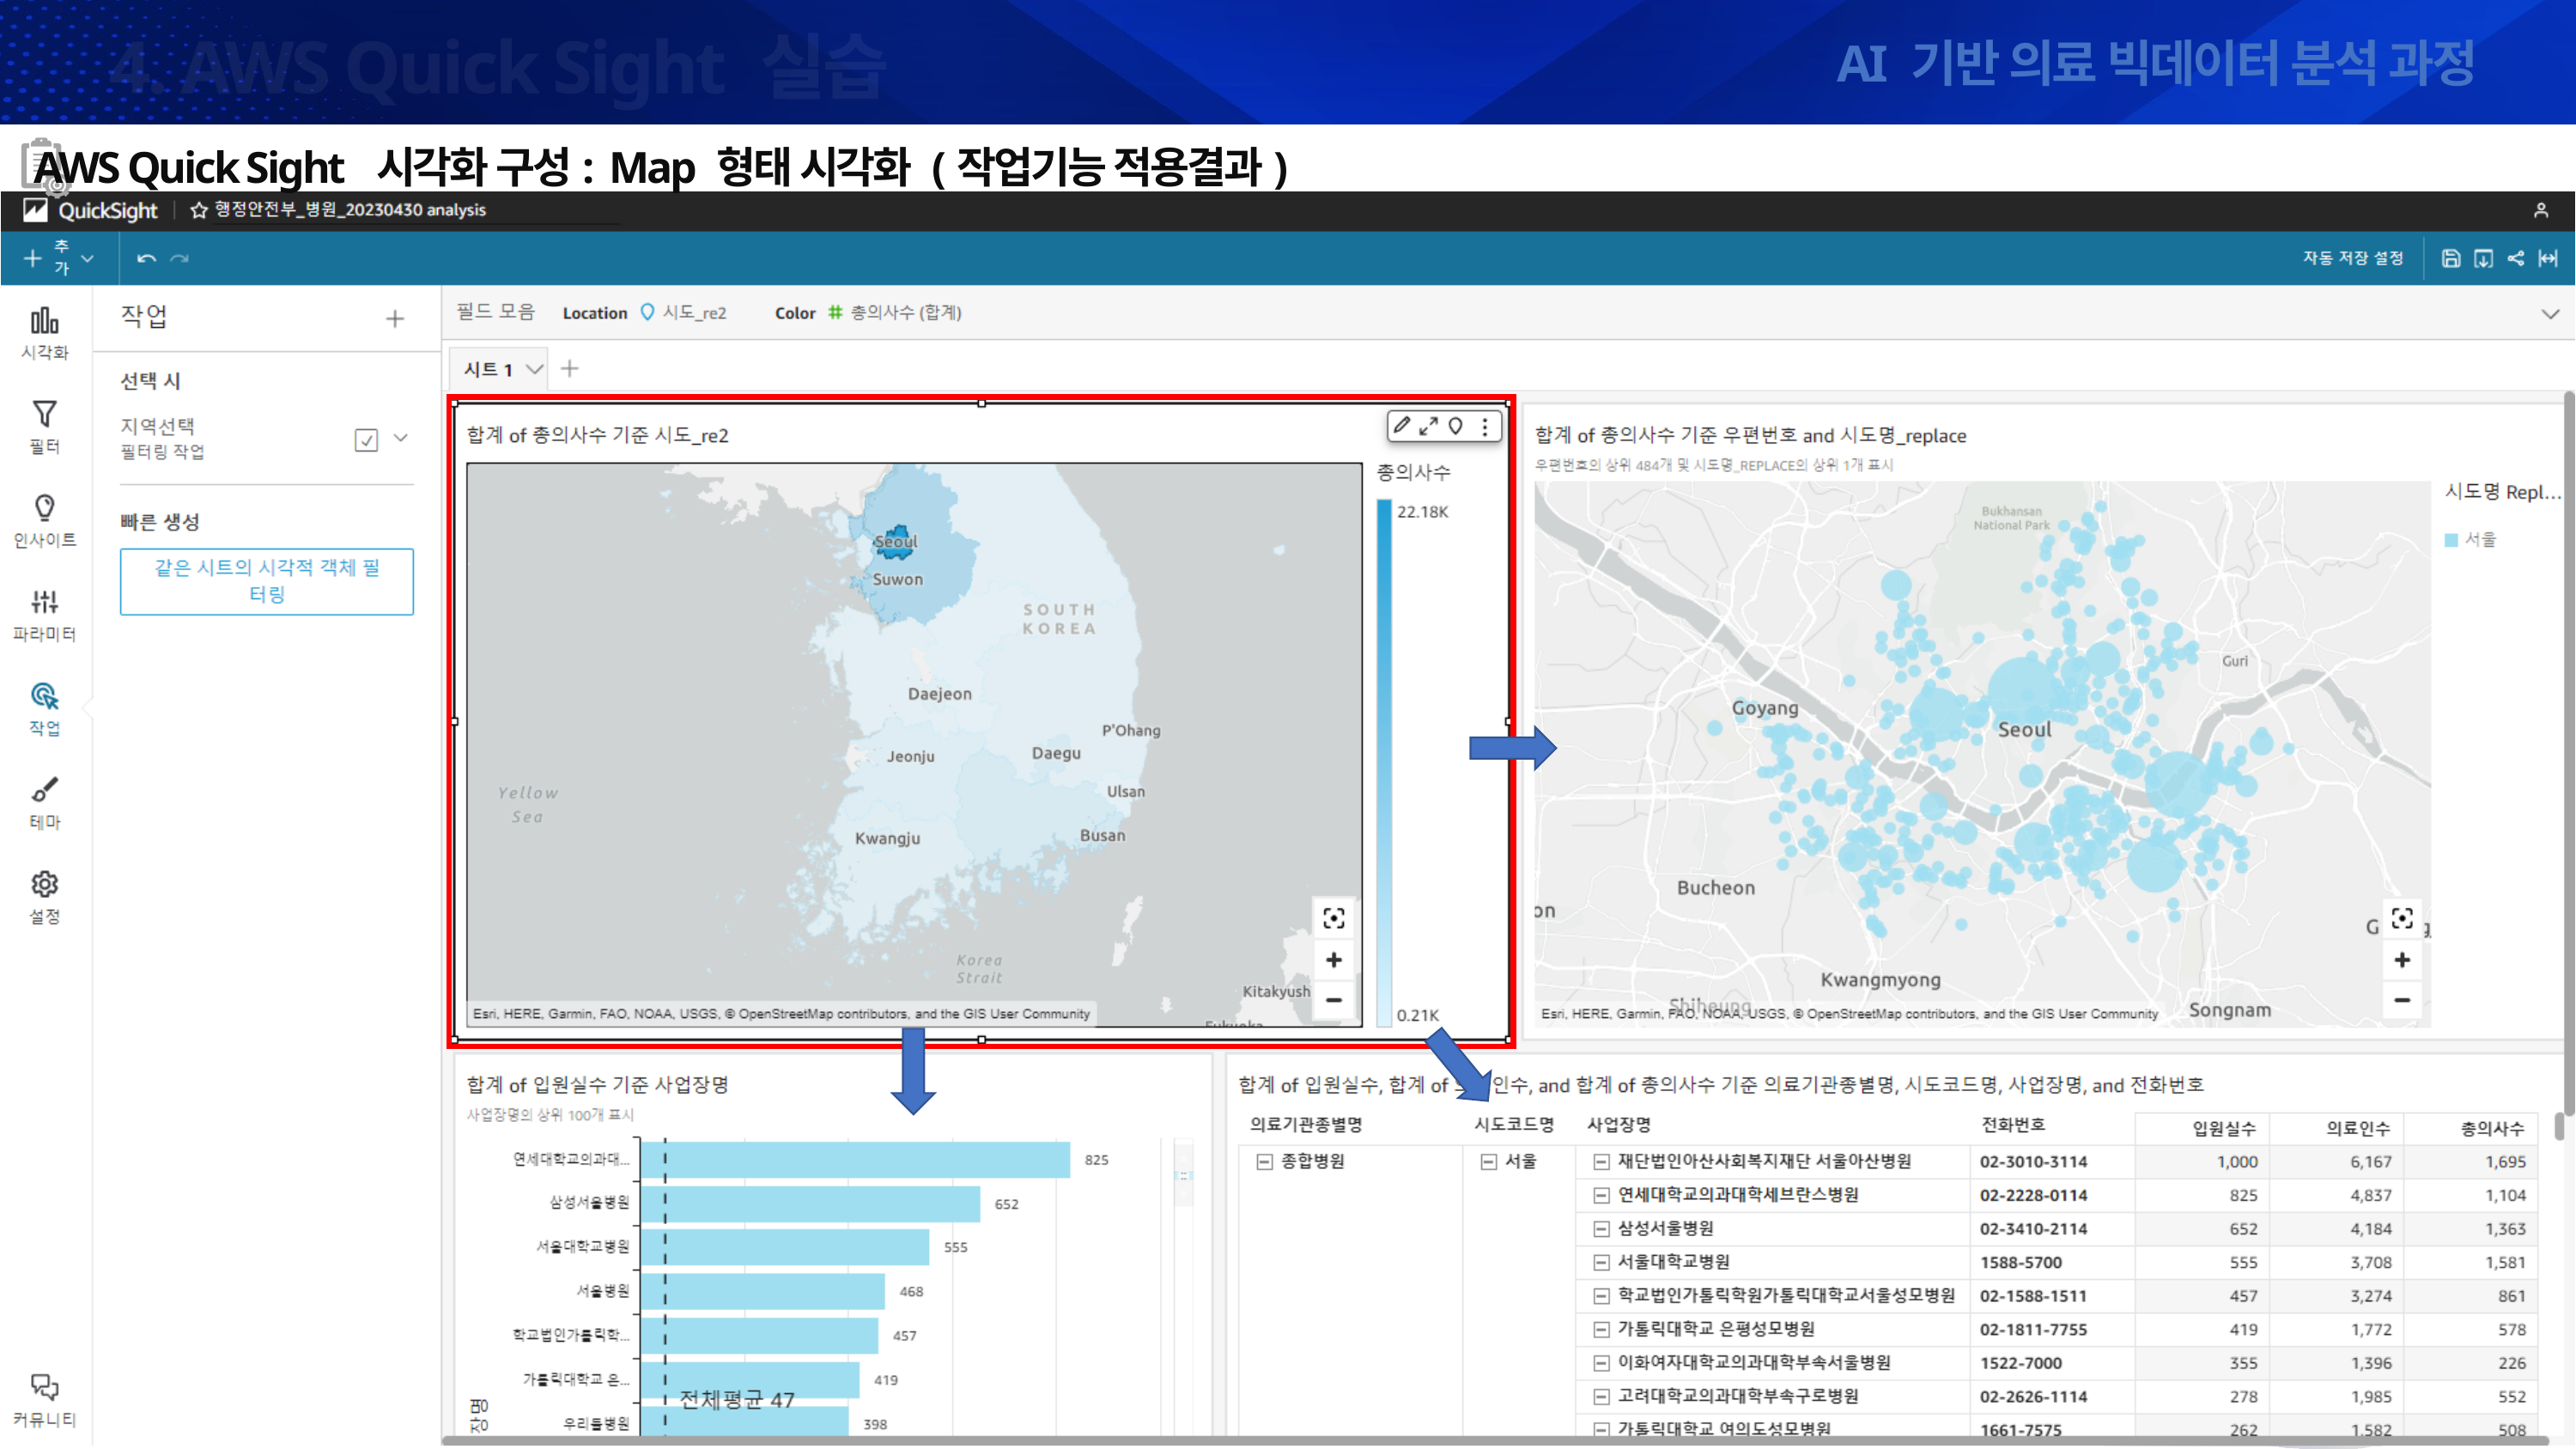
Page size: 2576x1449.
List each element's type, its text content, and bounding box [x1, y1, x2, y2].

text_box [21, 137, 72, 199]
picture [1, 191, 2576, 1446]
text_box AWS Quick Sight 시각화 구성: Map 형태 시각화 (작업기능 적용결과) [21, 134, 1302, 191]
picture [0, 0, 2576, 124]
